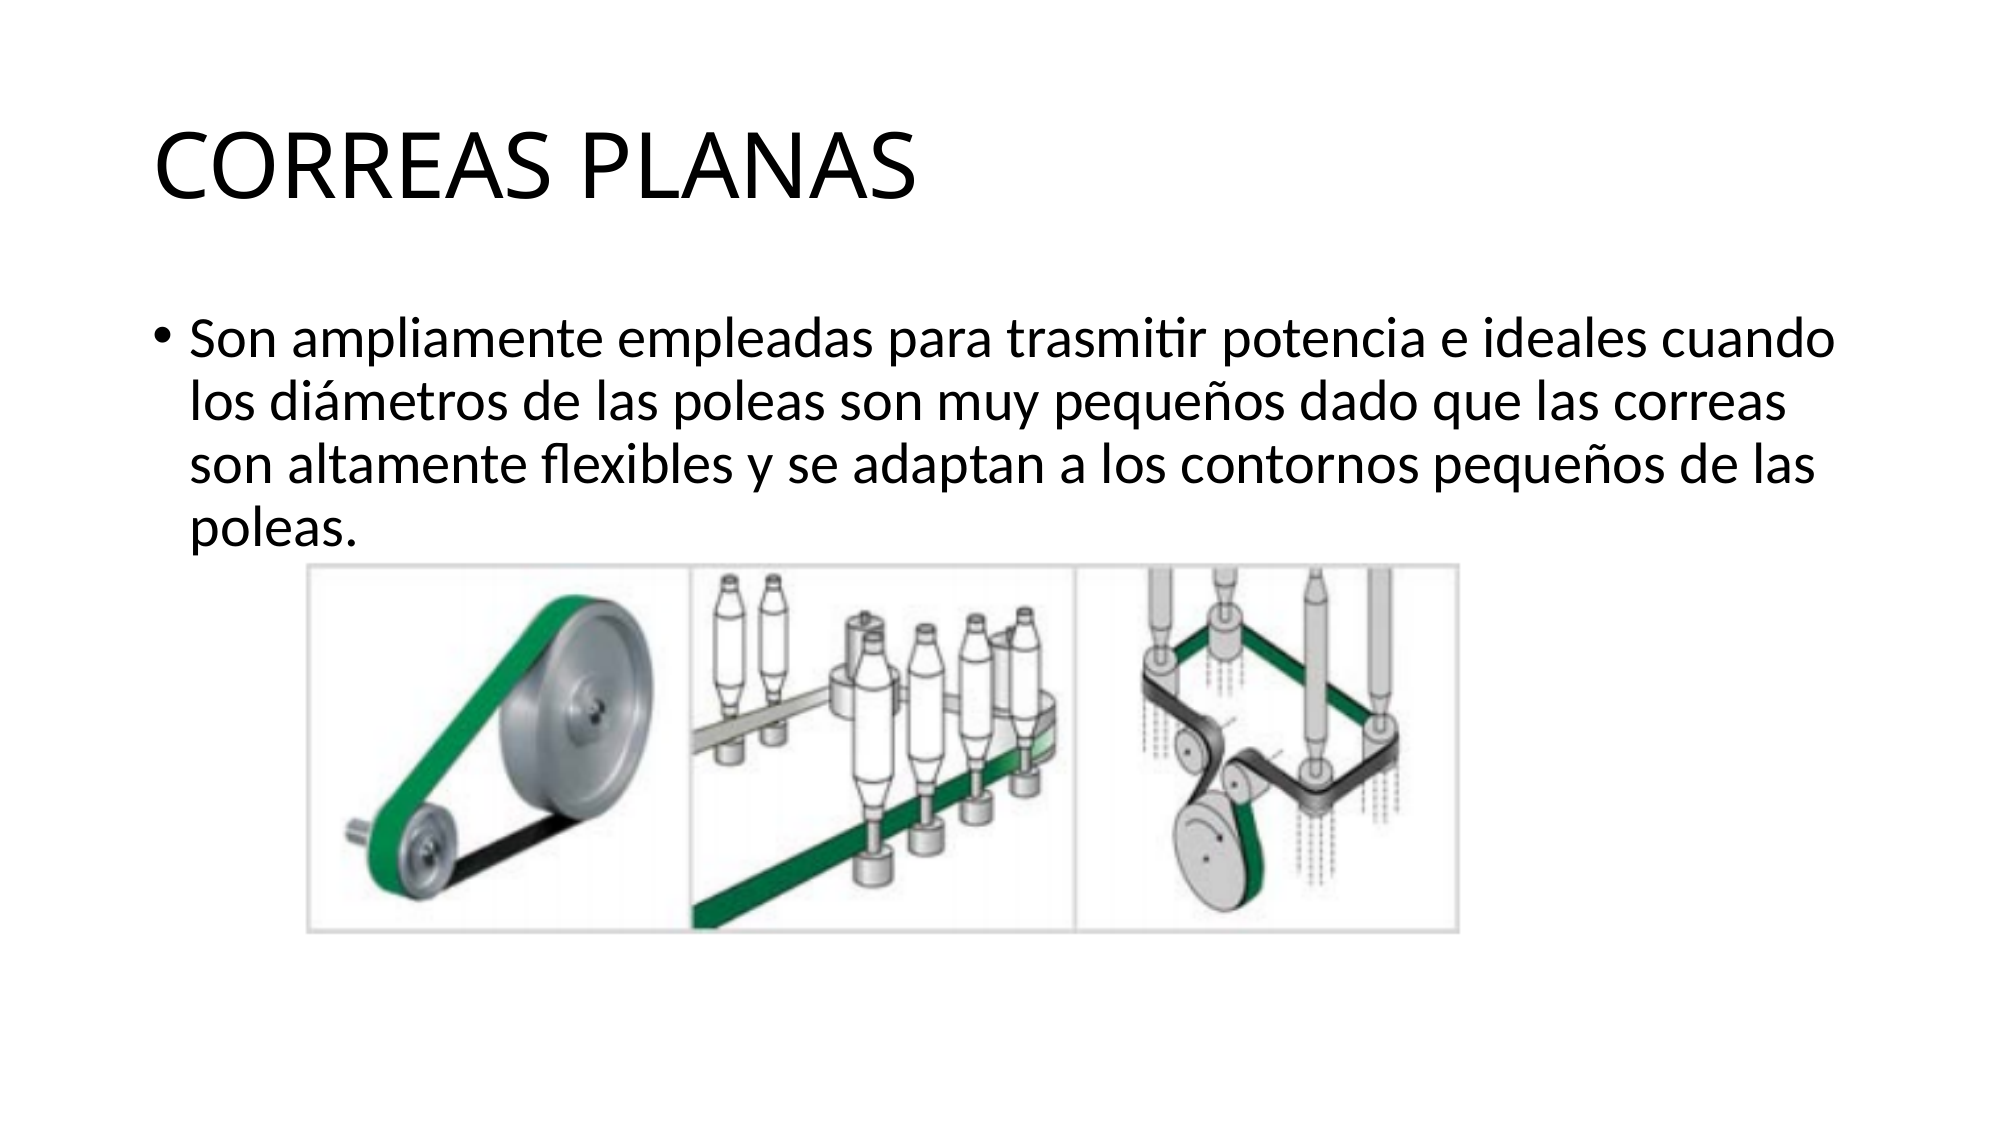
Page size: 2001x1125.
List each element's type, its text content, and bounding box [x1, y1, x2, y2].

list Son ampliamente empleadas para trasmitir potencia e ideales cuando los diámetros de las poleas son muy pequeños dado que las correas son altamente flexibles y se adaptan a los contornos pequeños de las poleas. [137, 299, 1863, 1014]
picture [248, 550, 1550, 941]
title CORREAS PLANAS [137, 59, 1863, 278]
